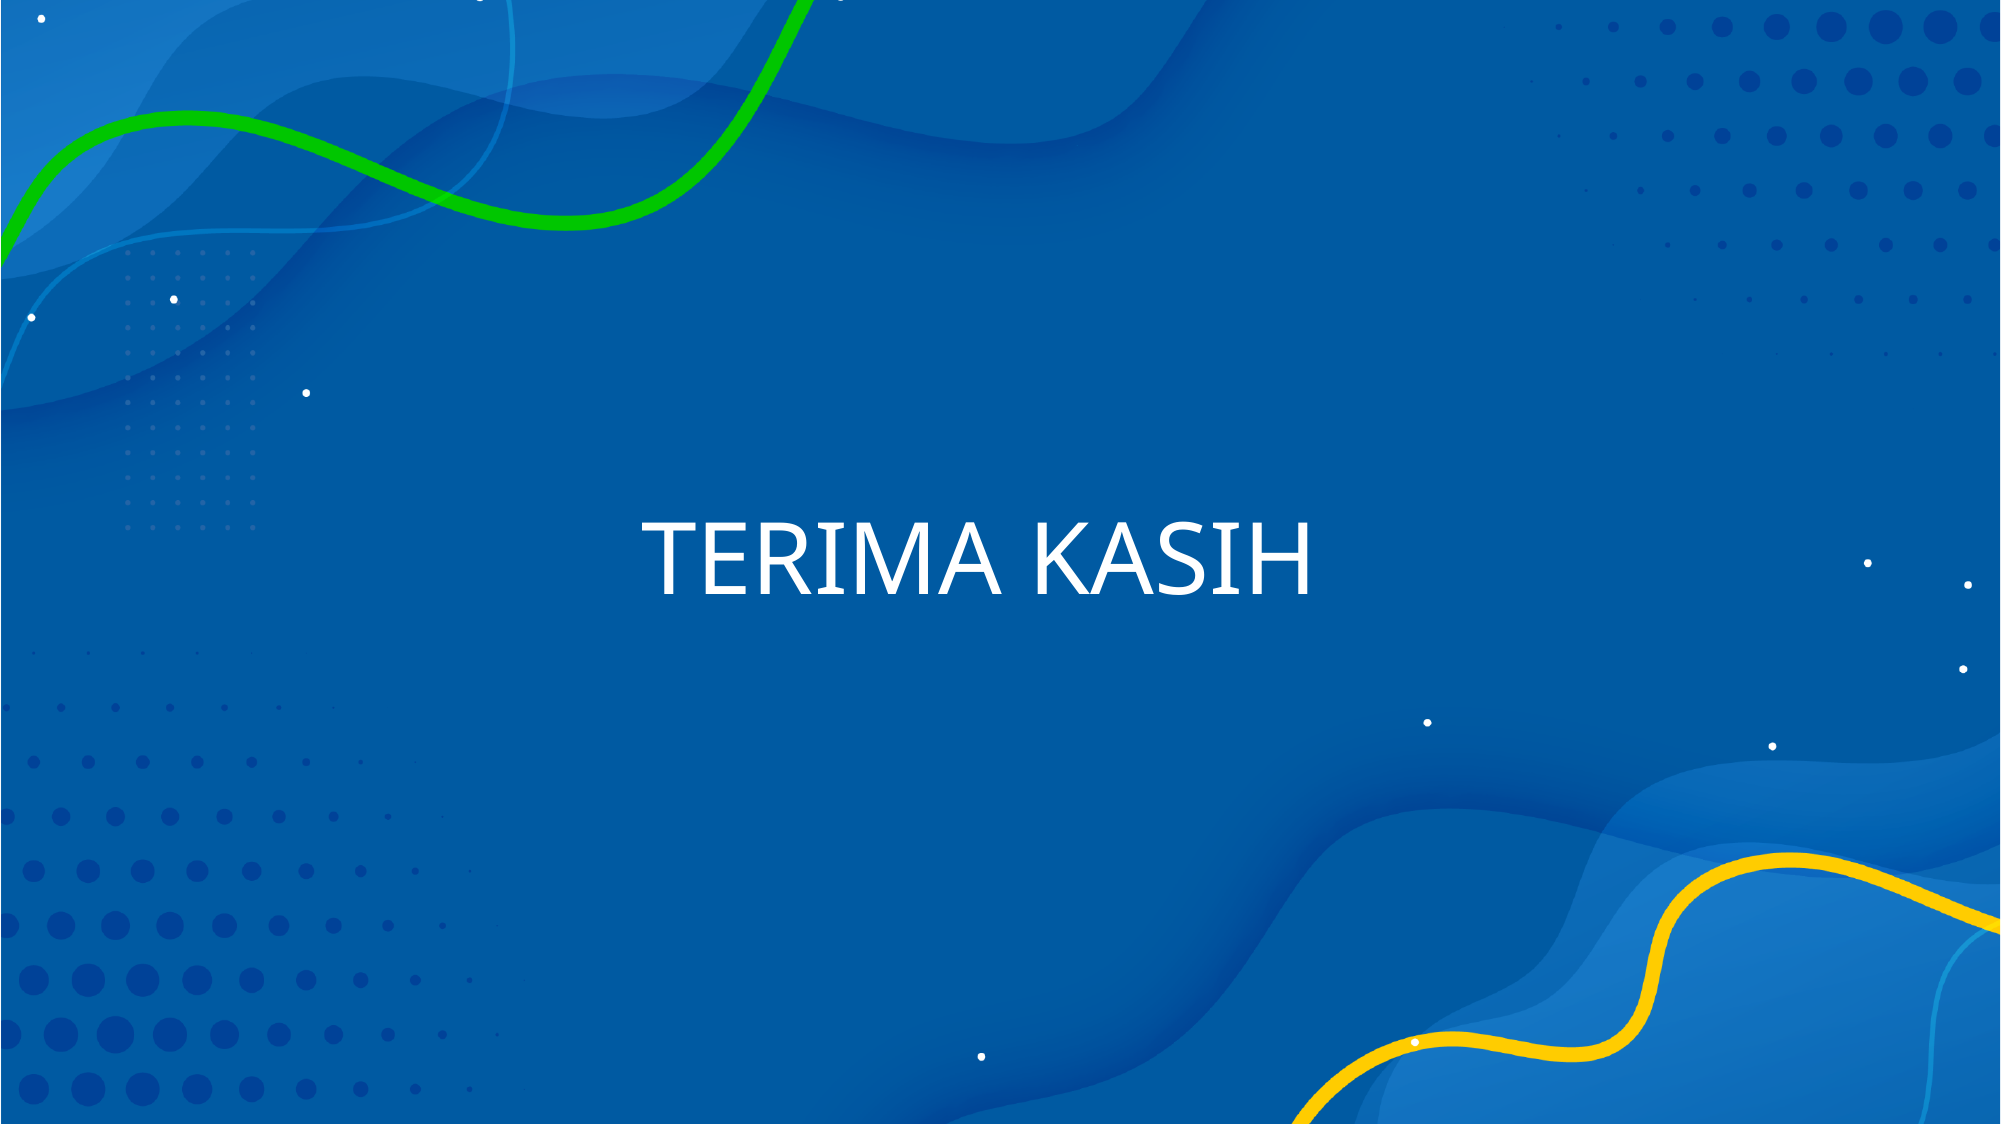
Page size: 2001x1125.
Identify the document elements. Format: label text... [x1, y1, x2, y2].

picture [3, 0, 1999, 1124]
text_box TERIMA KASIH [229, 455, 1730, 670]
